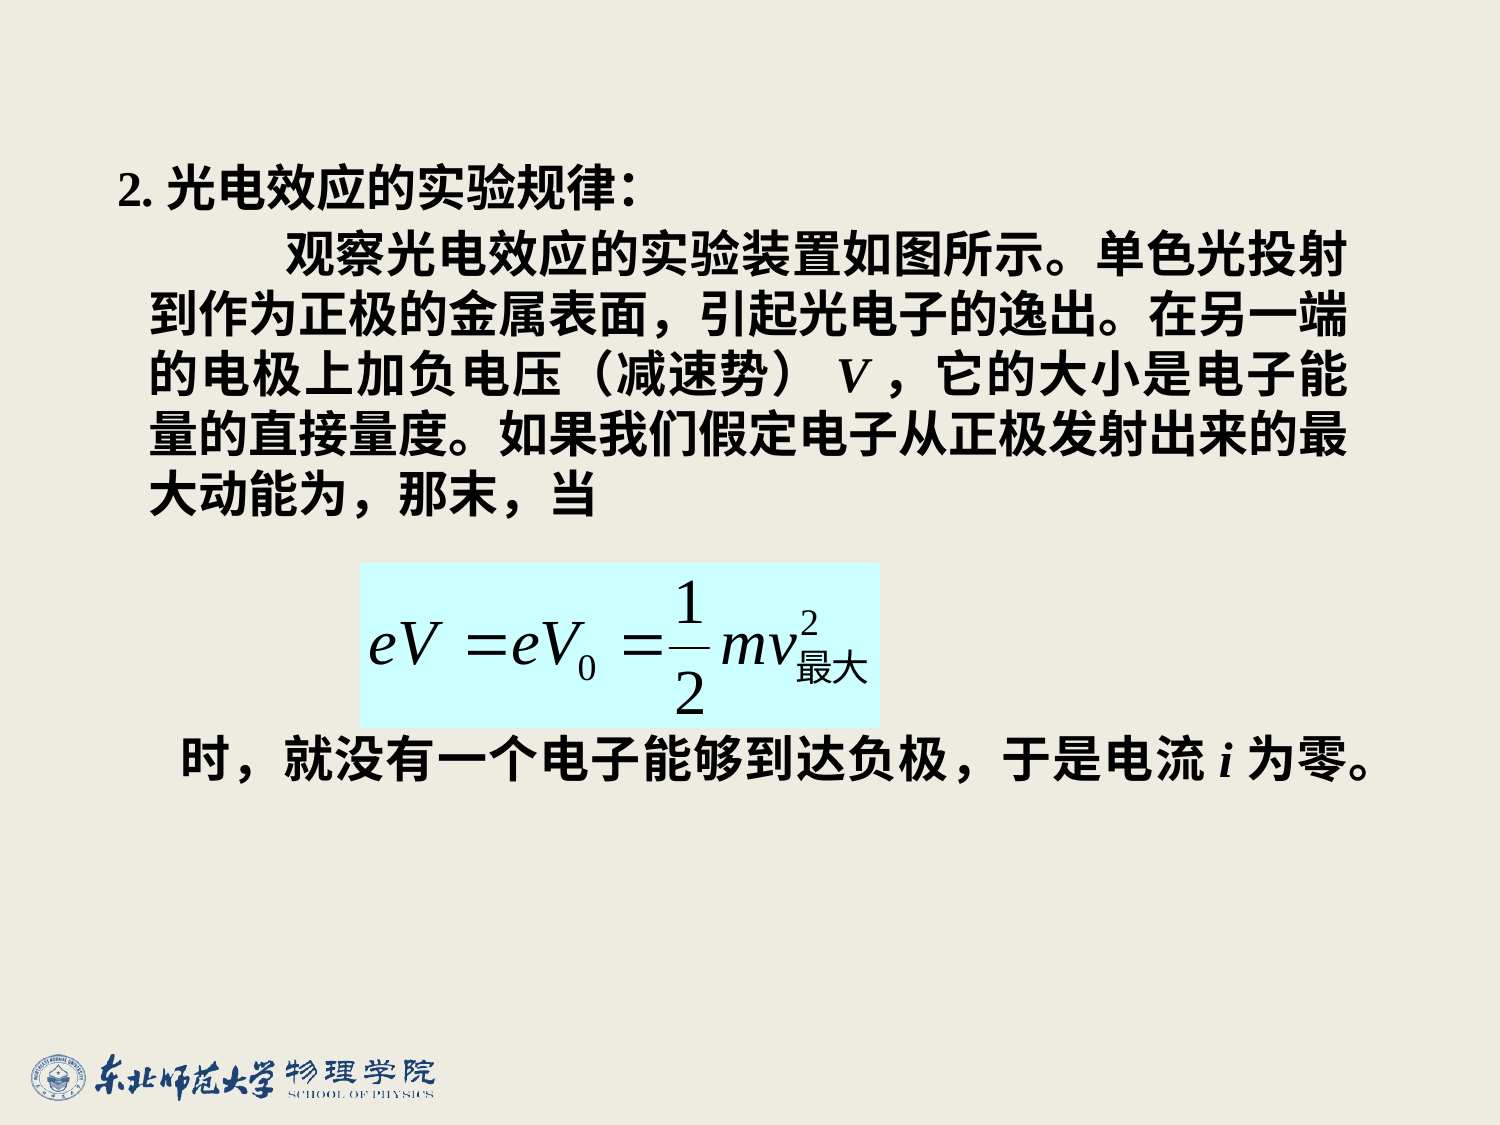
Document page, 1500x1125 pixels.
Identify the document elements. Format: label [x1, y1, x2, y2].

picture [20, 1054, 440, 1101]
text_box [359, 562, 881, 729]
